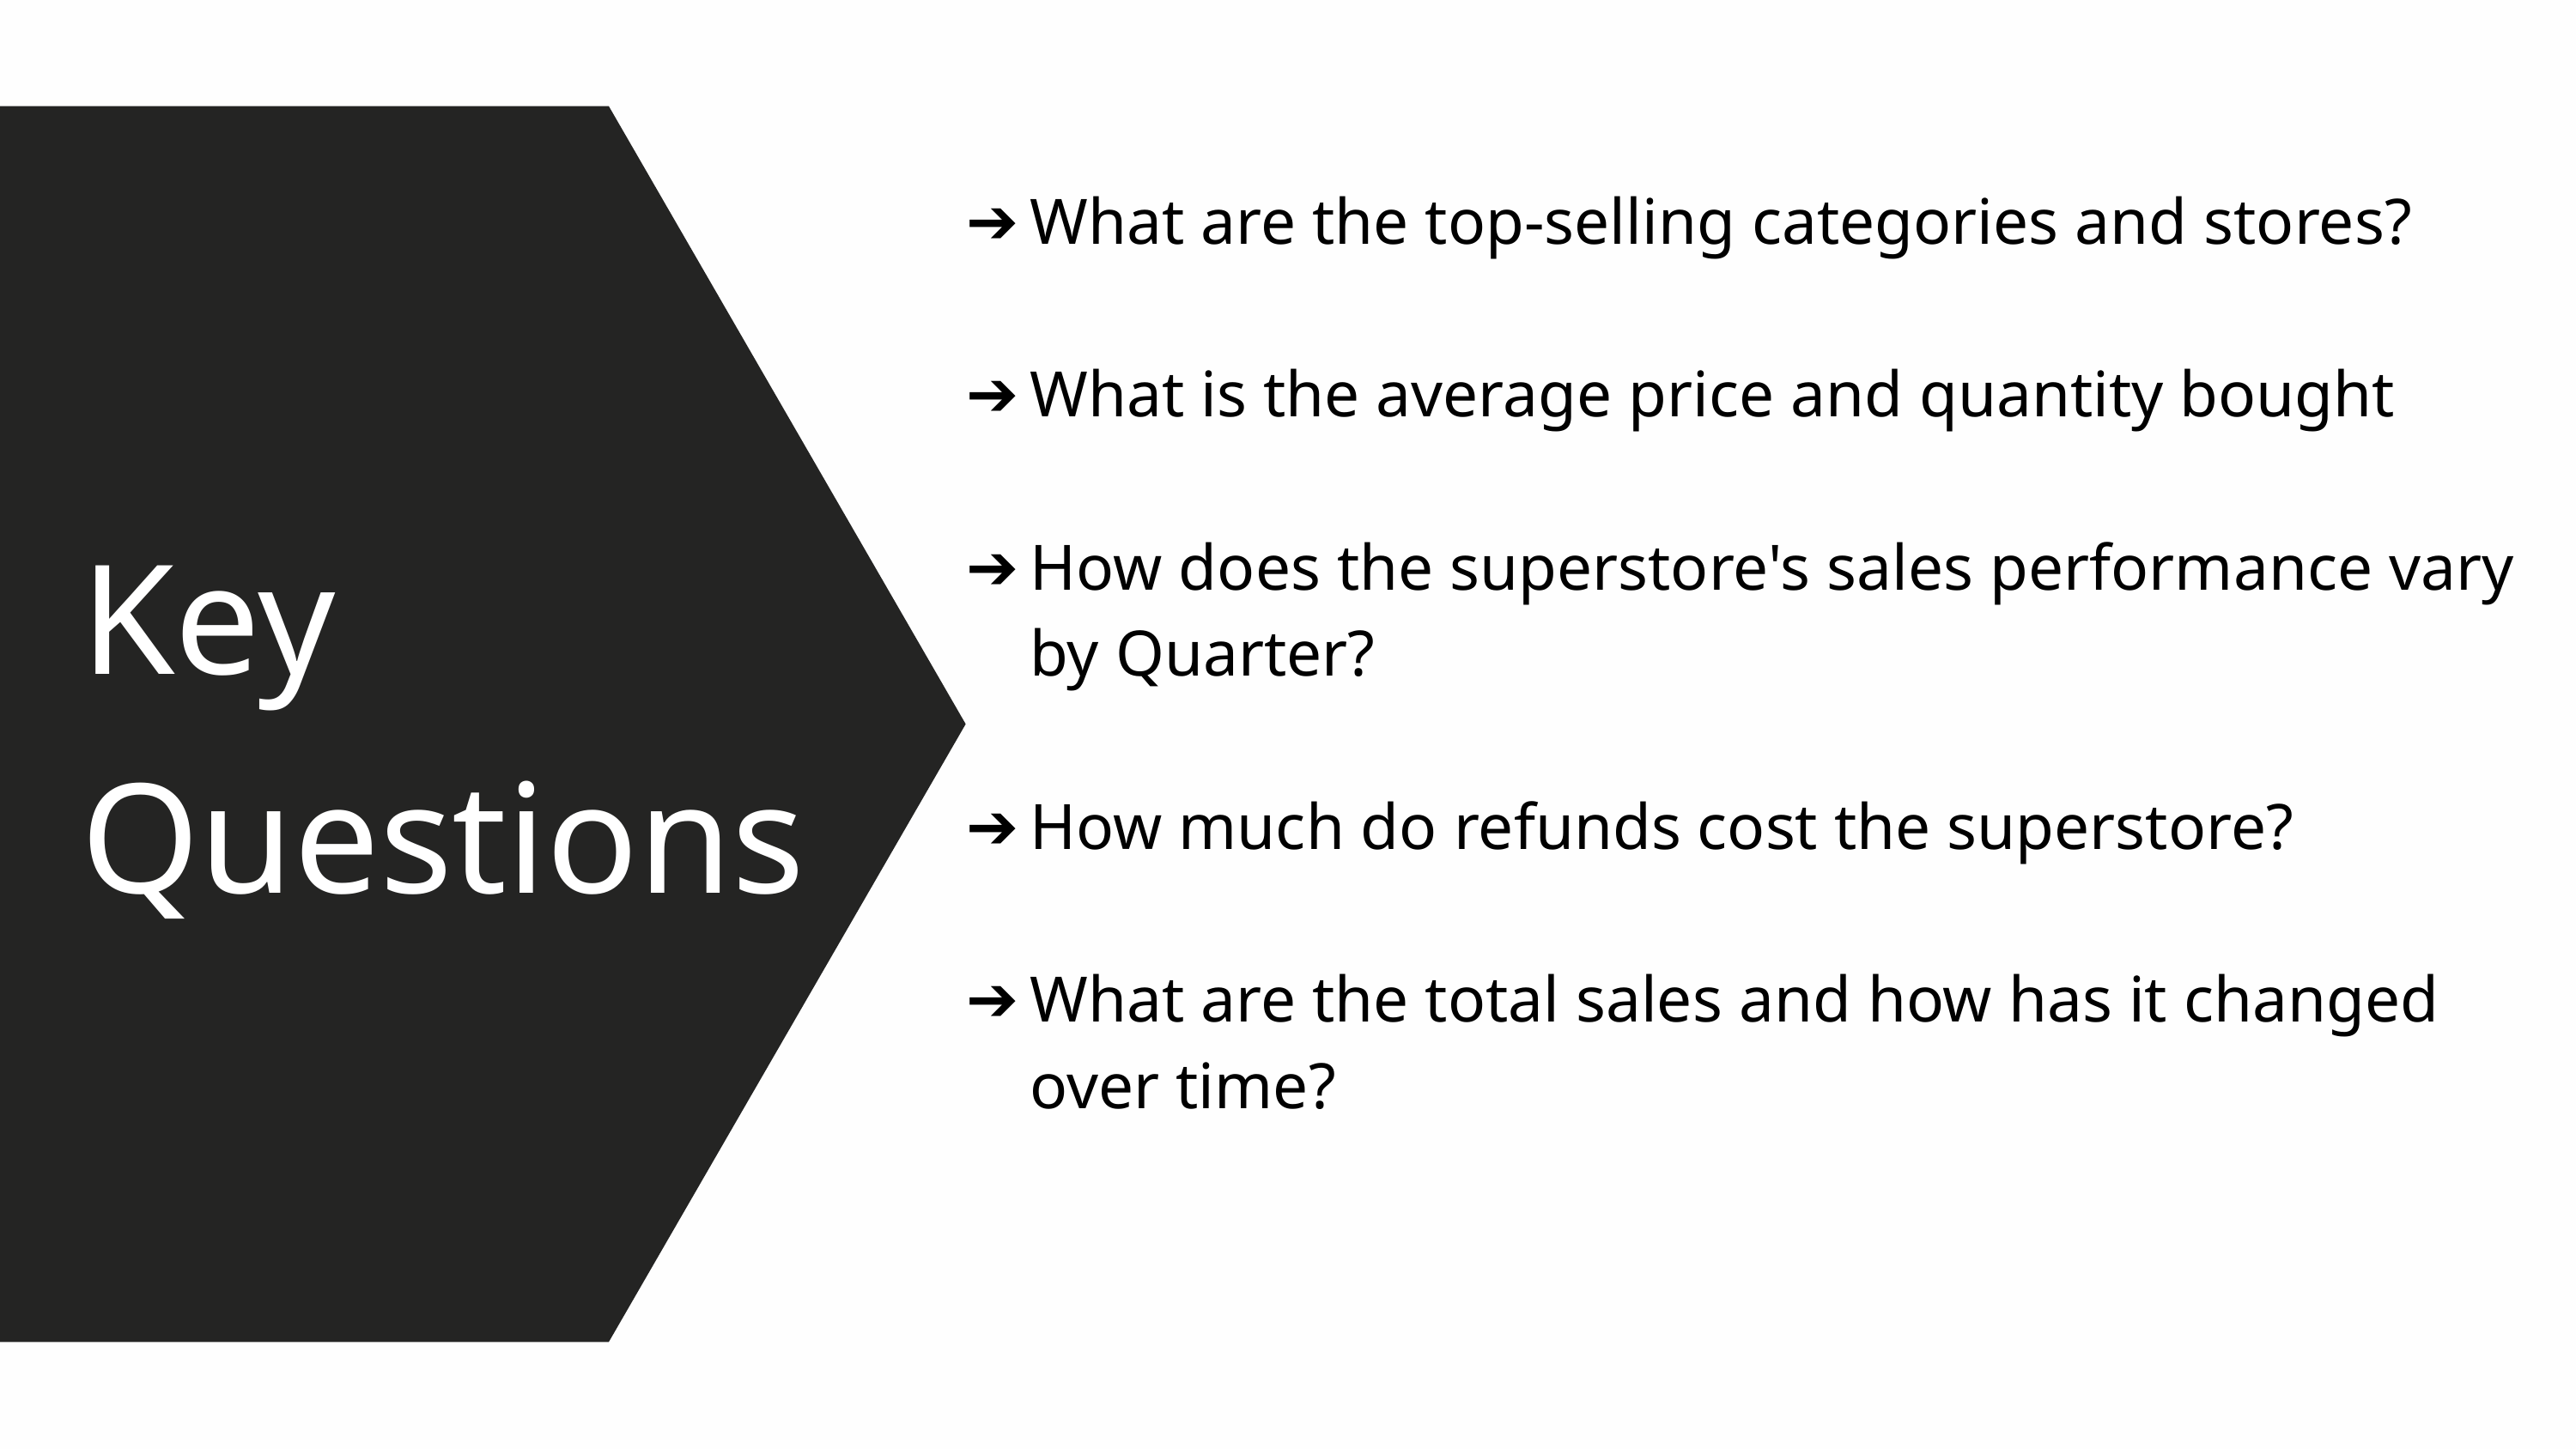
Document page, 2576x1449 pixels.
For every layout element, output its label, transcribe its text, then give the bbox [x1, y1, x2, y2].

text_box [856, 534, 966, 914]
text_box [0, 106, 851, 1343]
text_box Key Questions [81, 486, 856, 924]
text_box What are the top-selling categories and stores? What is the average price and quantity bought How does the superstore's sales performance vary by Quarter? How much do refunds cost the superstore? What are the total sales and how has it changed over time? [965, 170, 2555, 1121]
